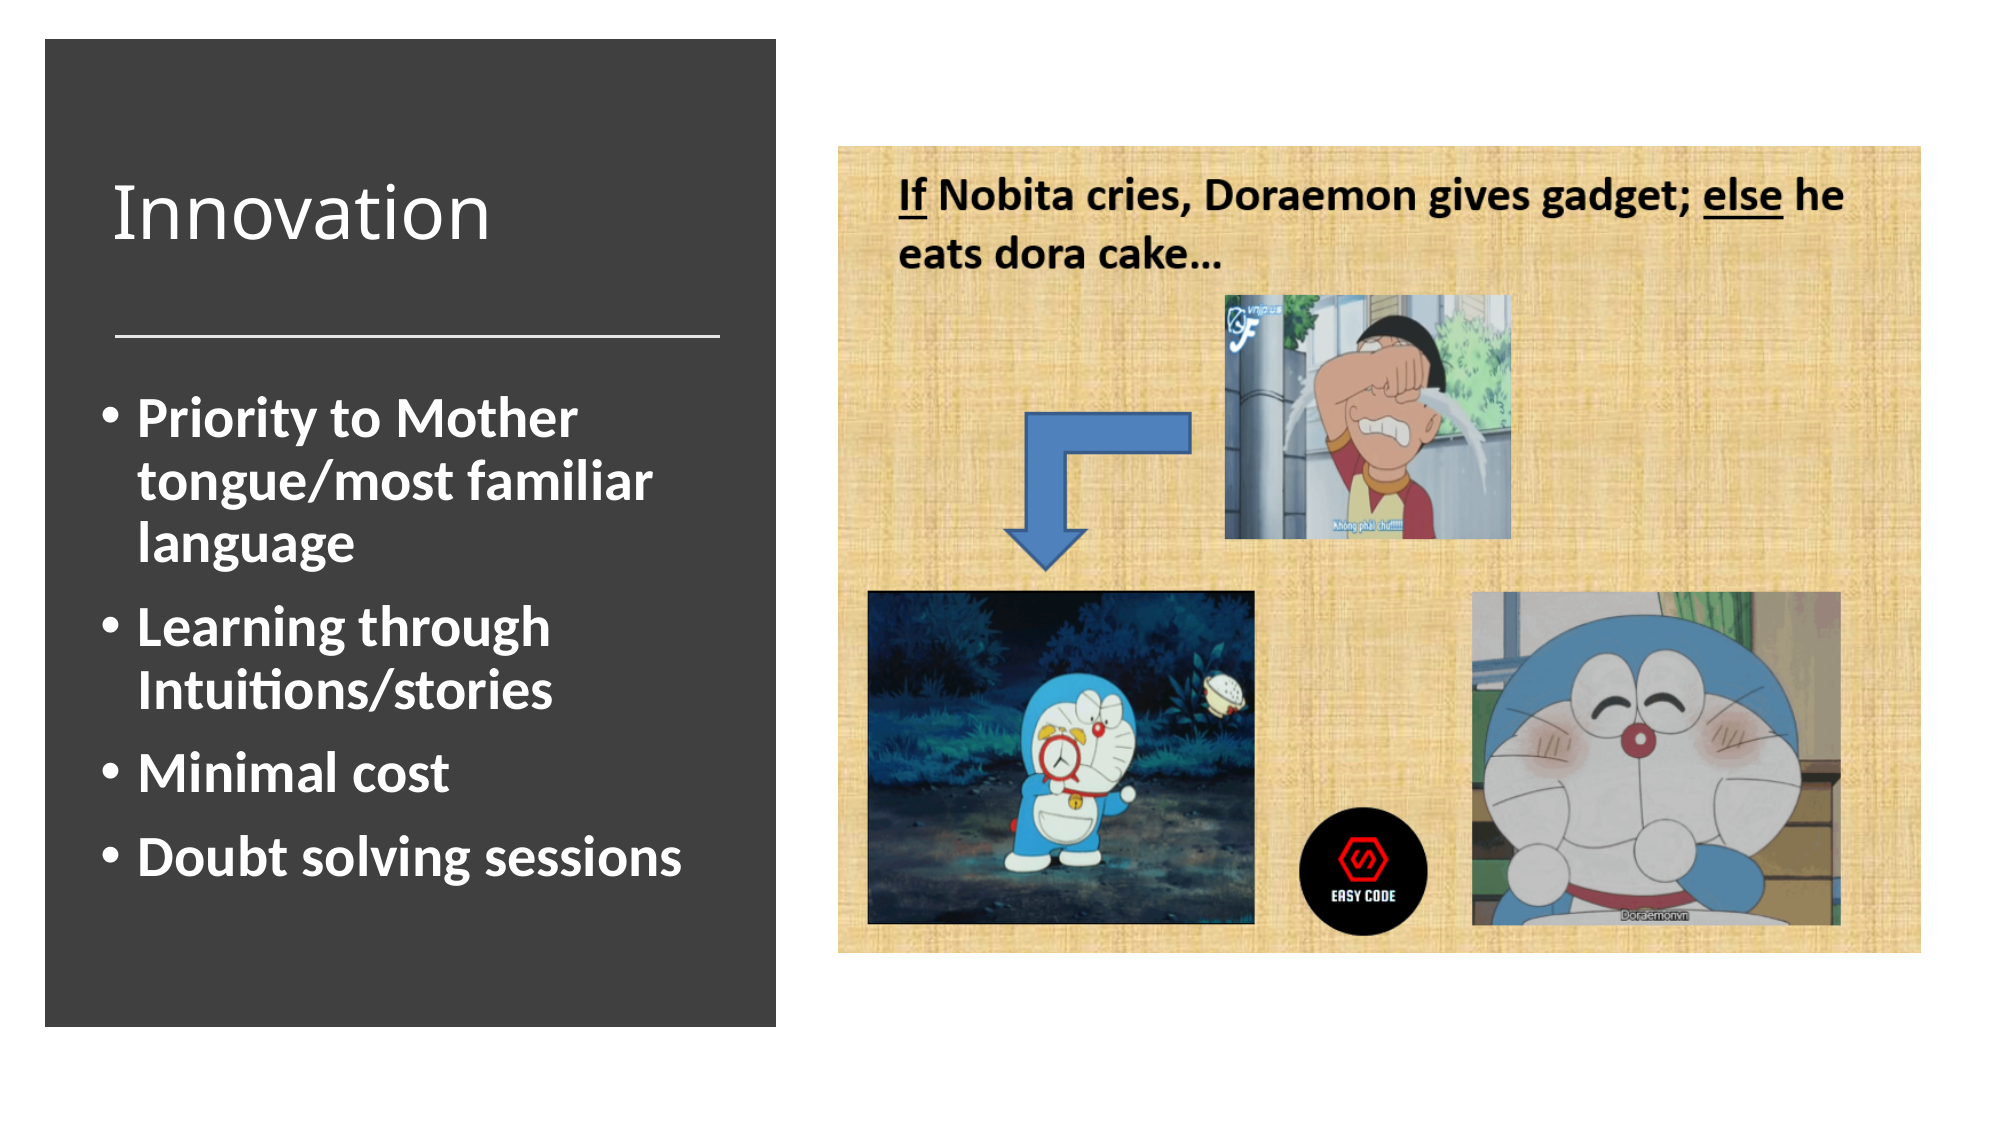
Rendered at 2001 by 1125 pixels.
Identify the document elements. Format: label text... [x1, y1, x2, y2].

title Innovation [97, 105, 725, 326]
picture [838, 146, 1921, 953]
list Priority to Mother tongue/most familiar language Learning through Intuitions/stories Minimal cost Doubt solving sessions [85, 379, 751, 950]
text_box [54, 49, 767, 1018]
